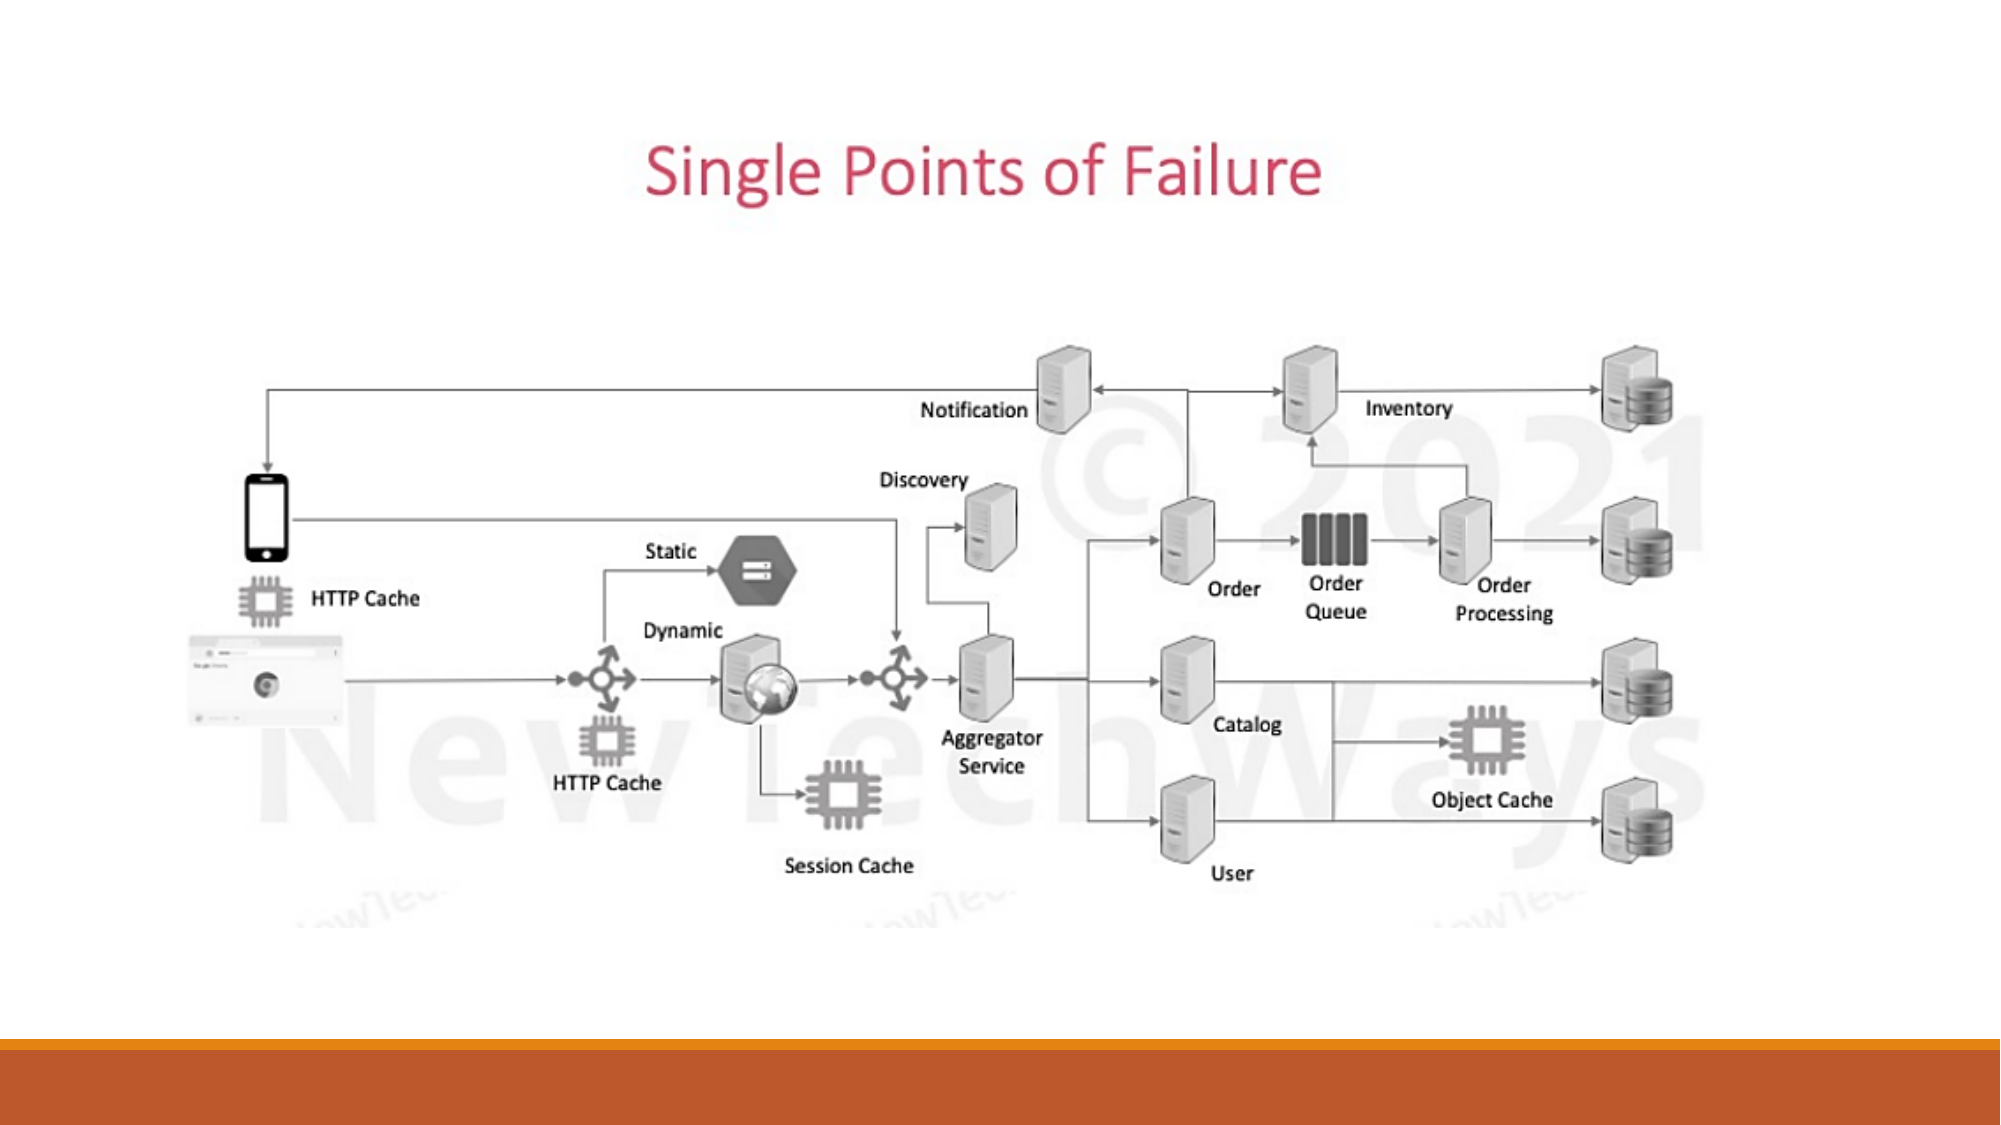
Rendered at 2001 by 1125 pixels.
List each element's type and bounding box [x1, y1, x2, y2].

picture [132, 113, 1864, 928]
